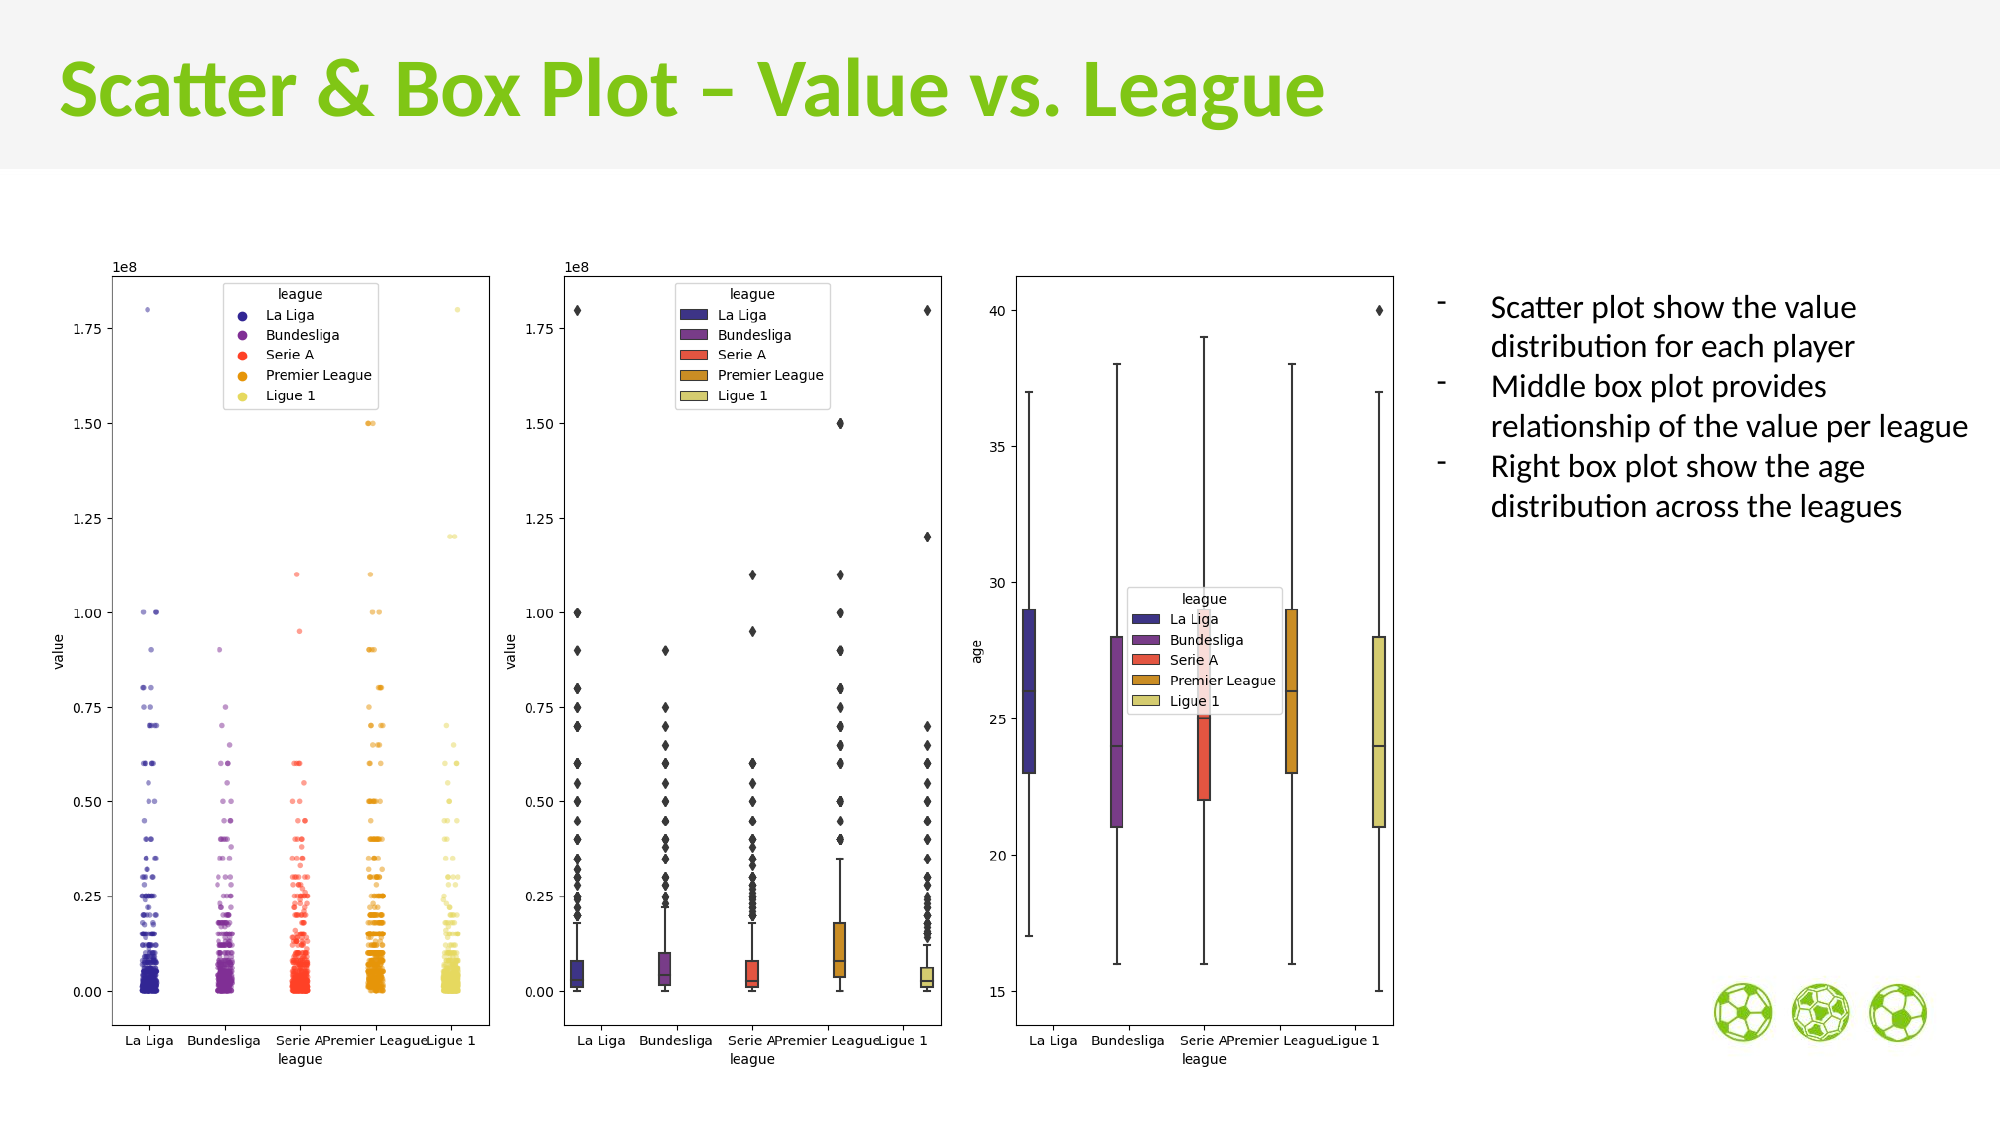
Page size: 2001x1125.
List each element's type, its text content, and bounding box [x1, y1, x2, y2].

text_box Scatter plot show the value distribution for each player Middle box plot provides relationship of the value per league Right box plot show the age distribution across the leagues [1406, 277, 2000, 532]
picture [0, 0, 2000, 1125]
title Scatter & Box Plot – Value vs. League [43, 17, 1401, 149]
